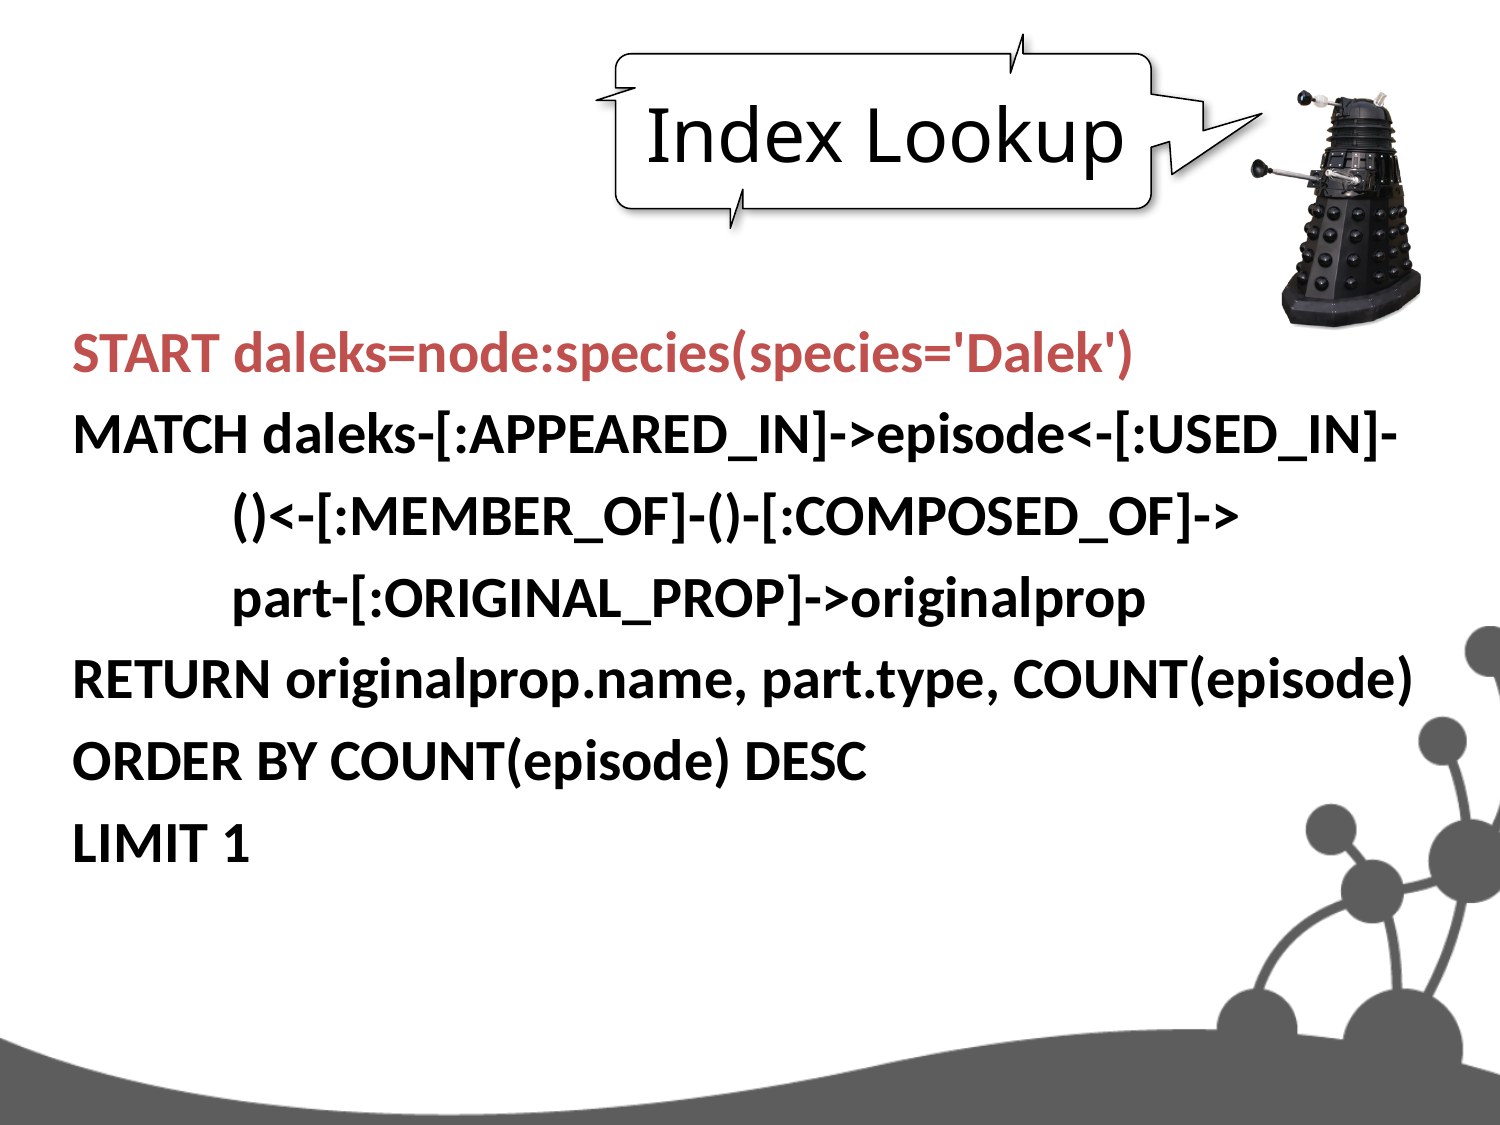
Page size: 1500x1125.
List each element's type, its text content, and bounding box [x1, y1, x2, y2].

text_box Index Lookup [630, 80, 1143, 186]
list START daleks=node:species(species='Dalek') MATCH daleks-[:APPEARED_IN]->episode<-[:USED_IN]- ()<-[:MEMBER_OF]-()-[:COMPOSED_OF]-> part-[:ORIGINAL_PROP]->originalprop RETURN originalprop.name, part.type, COUNT(episode) ORDER BY COUNT(episode) DESC LIMIT 1 [57, 306, 1500, 1049]
picture [1250, 90, 1422, 332]
text_box [595, 33, 1244, 230]
